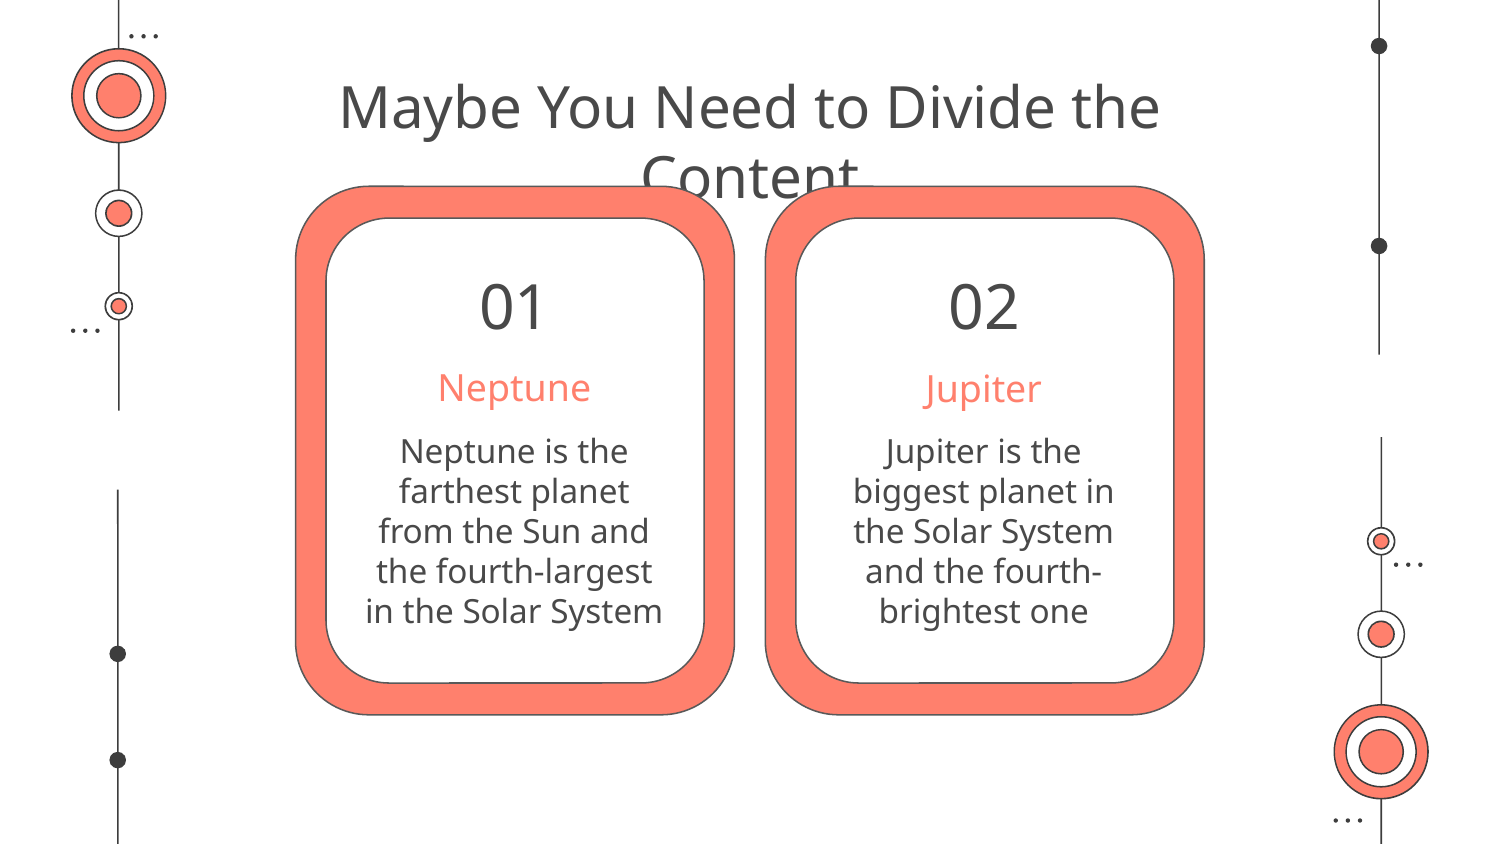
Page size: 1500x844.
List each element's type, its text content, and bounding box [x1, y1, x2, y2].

subtitle Neptune [343, 361, 686, 413]
text_box [325, 218, 705, 684]
title 02 [925, 266, 1044, 342]
subtitle Jupiter is the biggest planet in the Solar System and the fourth-brightest one [813, 415, 1155, 639]
subtitle Neptune is the farthest planet from the Sun and the fourth-largest in the Solar System [343, 415, 686, 639]
title Maybe You Need to Divide the Content [301, 55, 1198, 156]
text_box [765, 186, 1205, 715]
text_box [295, 186, 735, 715]
text_box [795, 218, 1174, 684]
subtitle Jupiter [813, 364, 1155, 411]
title 01 [456, 266, 575, 342]
